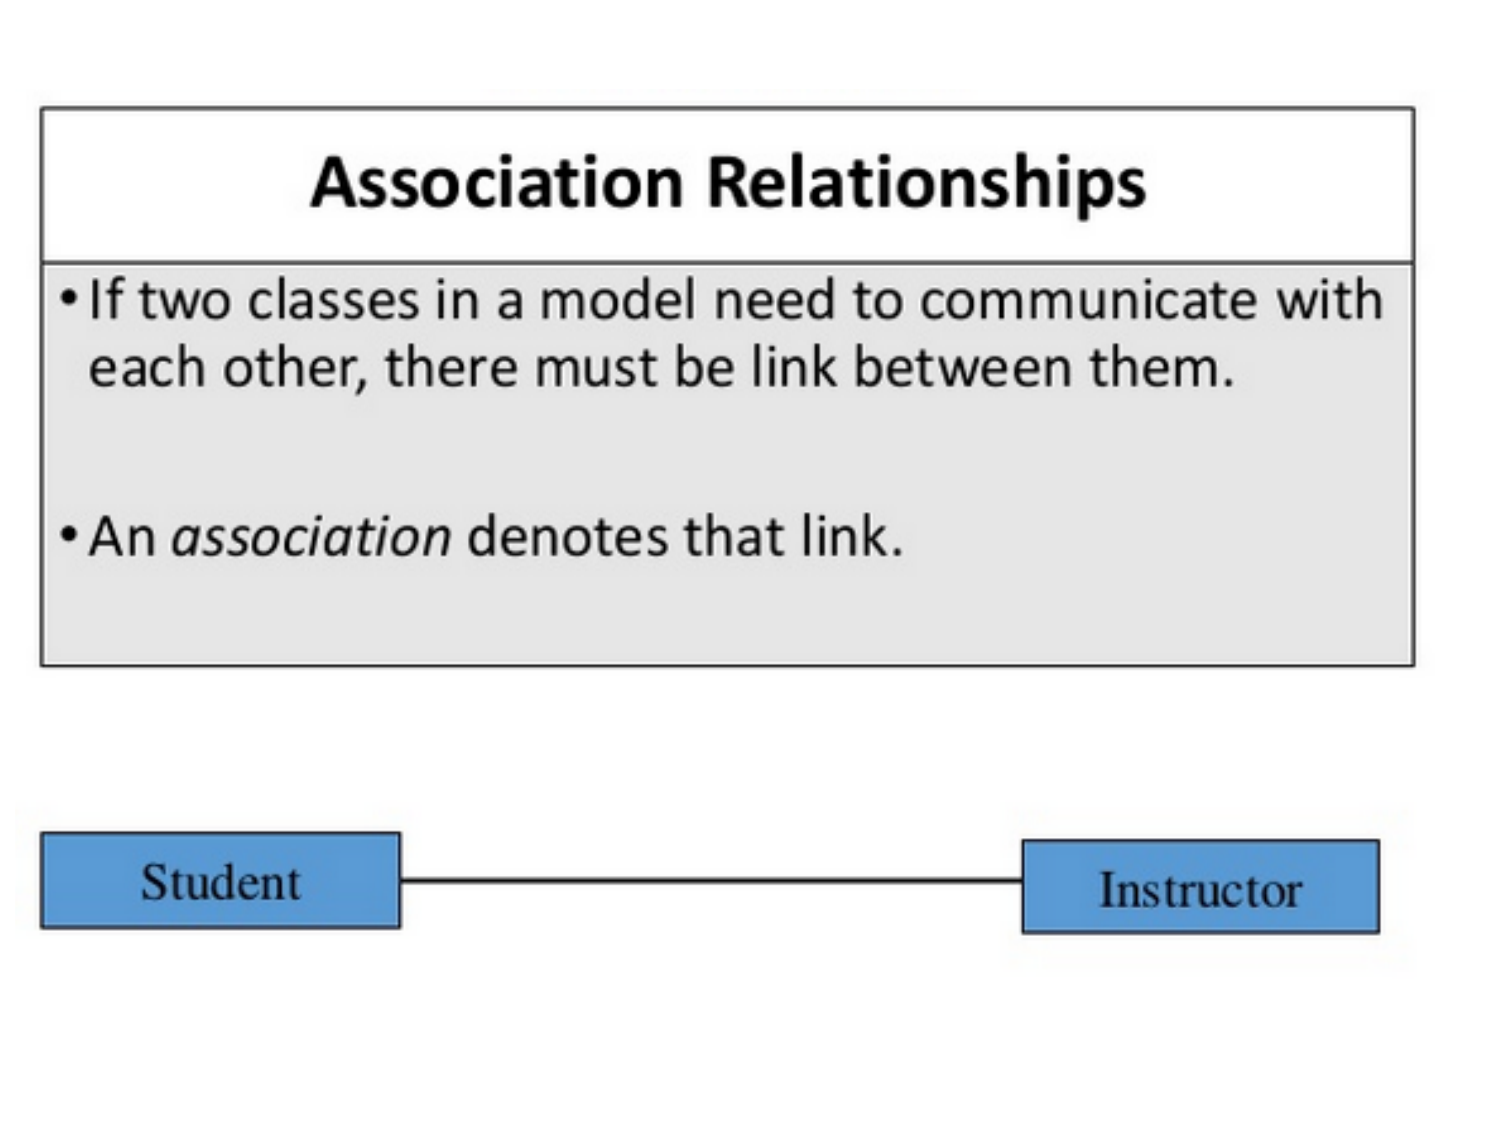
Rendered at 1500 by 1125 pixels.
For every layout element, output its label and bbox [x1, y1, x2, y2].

picture [14, 89, 1468, 1047]
